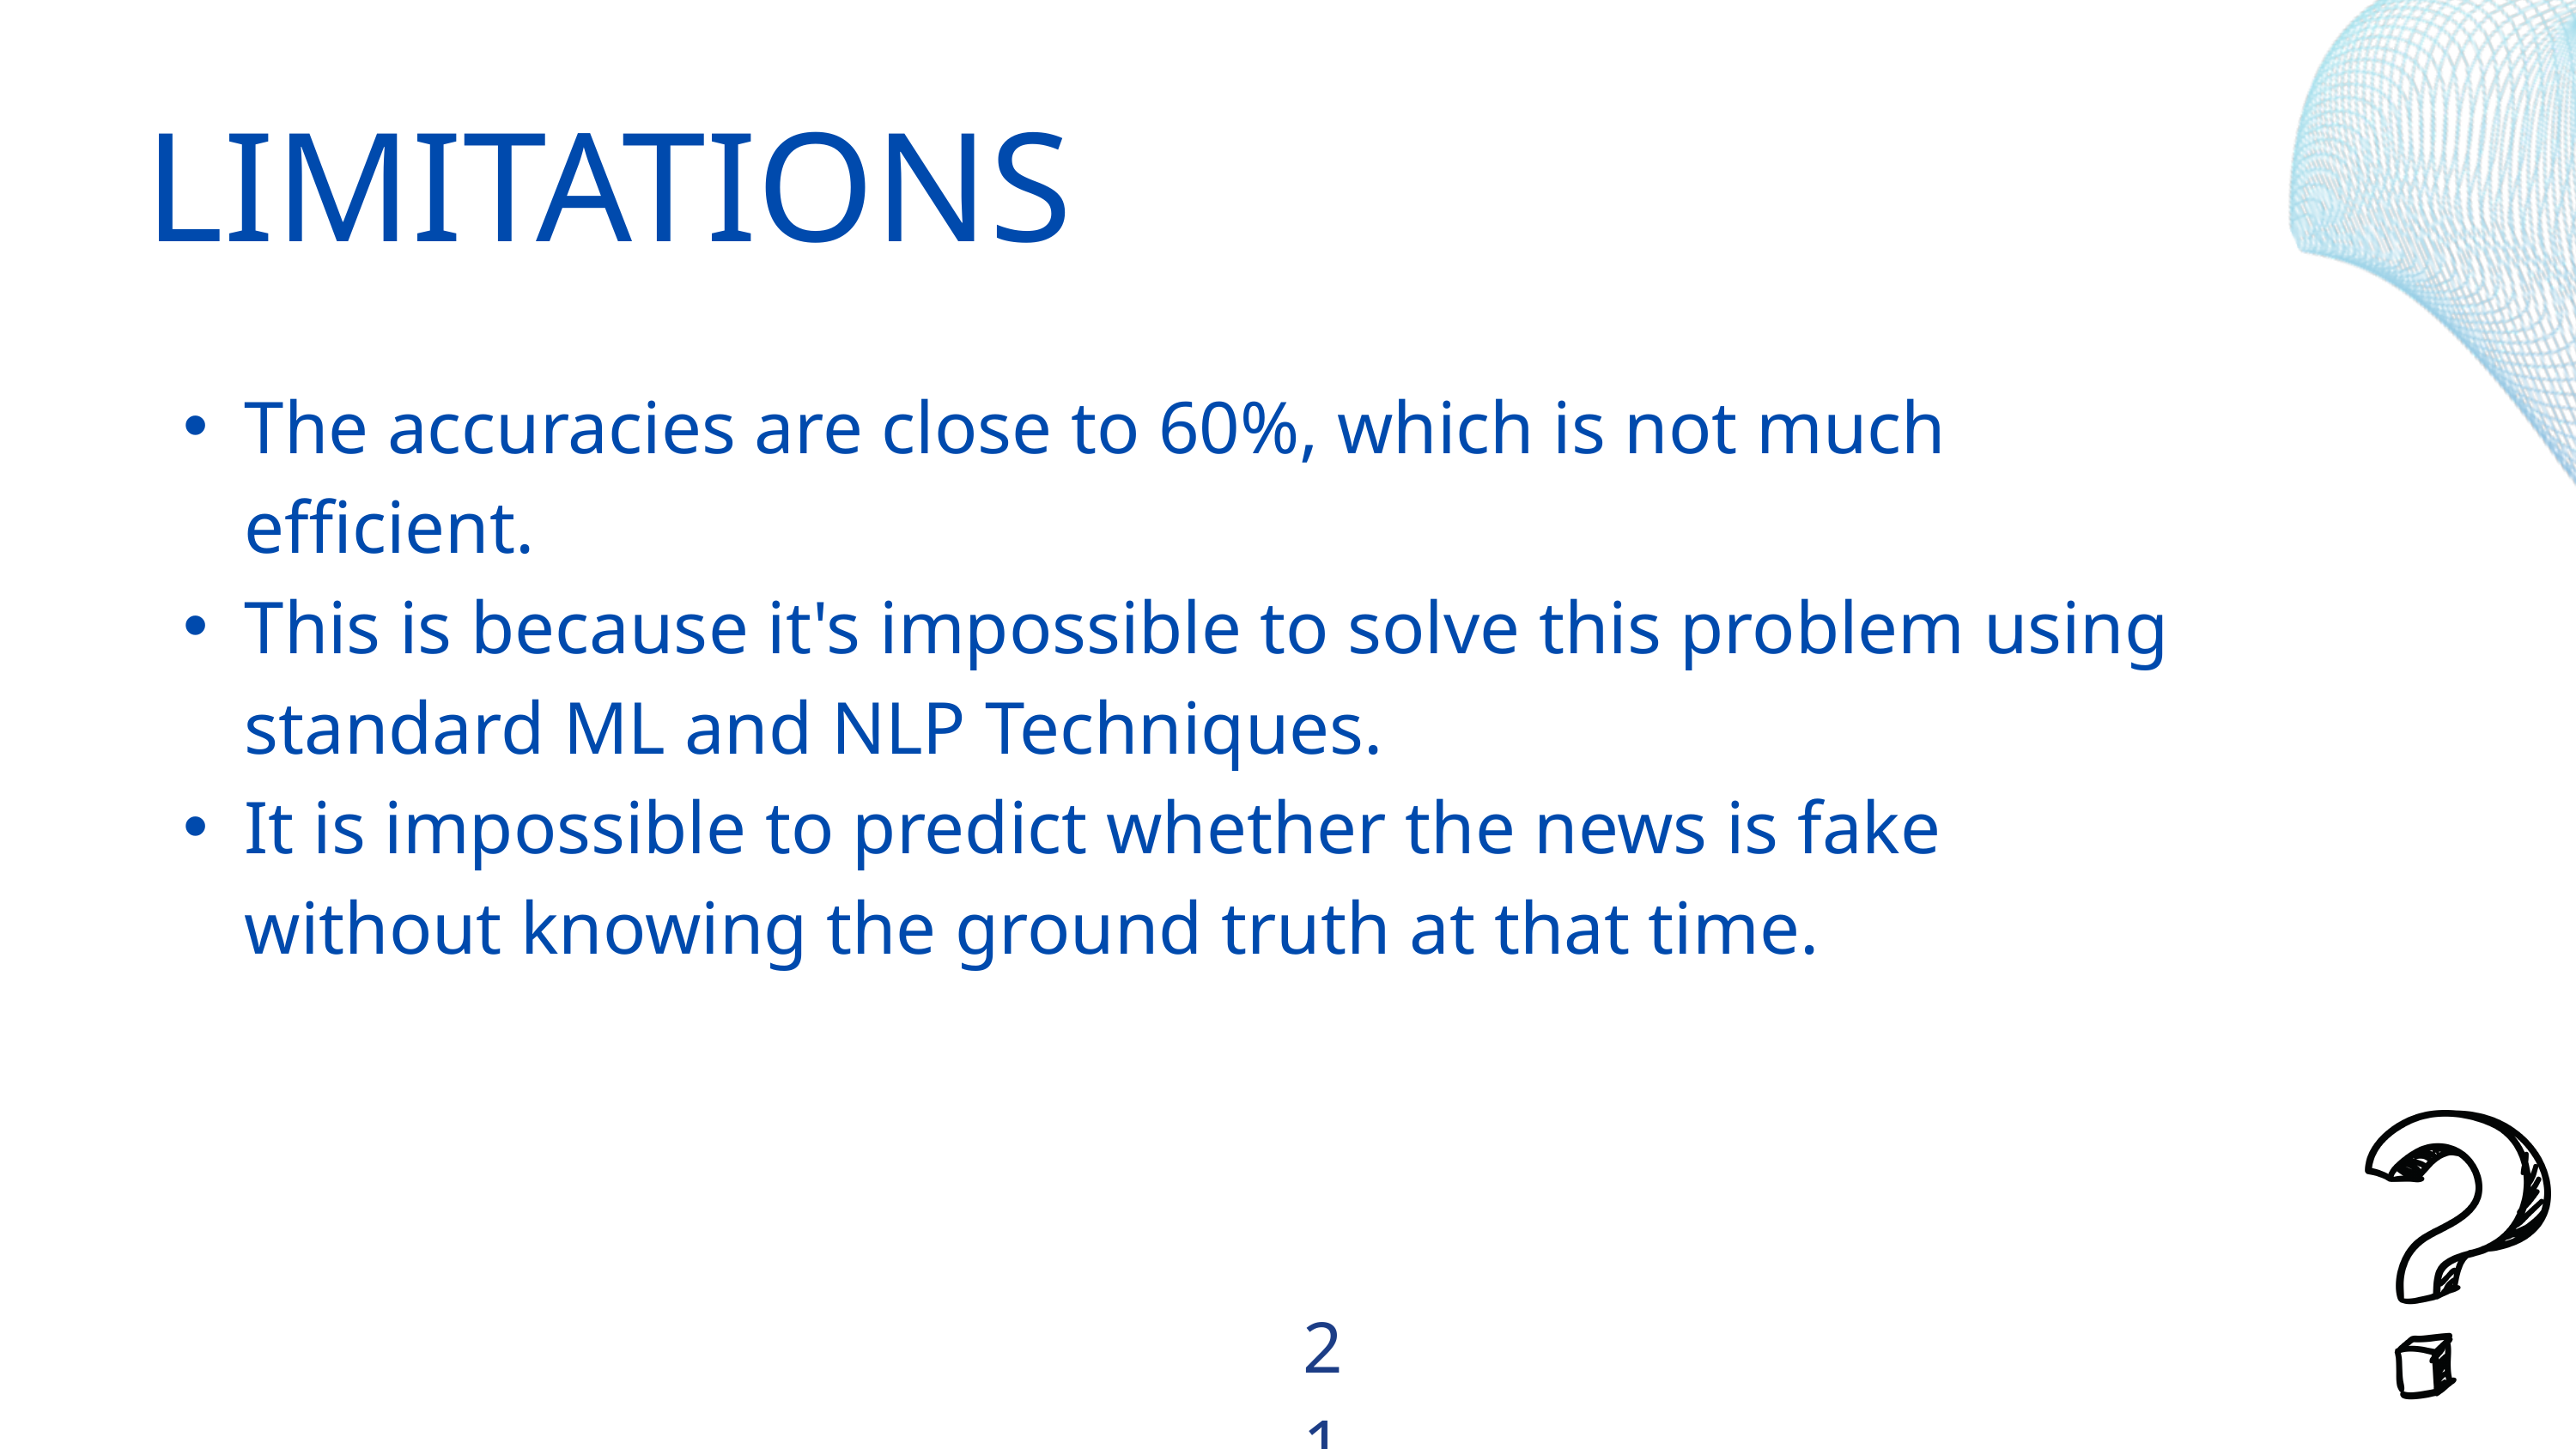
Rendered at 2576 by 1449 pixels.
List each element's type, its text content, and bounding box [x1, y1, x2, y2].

picture [2219, 0, 2576, 679]
text_box The accuracies are close to 60%, which is not much efficient. This is because it's impossible to solve this problem using standard ML and NLP Techniques. It is impossible to predict whether the news is fake without knowing the ground truth at that time. [123, 367, 2184, 968]
text_box LIMITATIONS [144, 120, 1324, 272]
text_box 21 [1285, 1288, 1361, 1449]
picture [2365, 1108, 2555, 1400]
